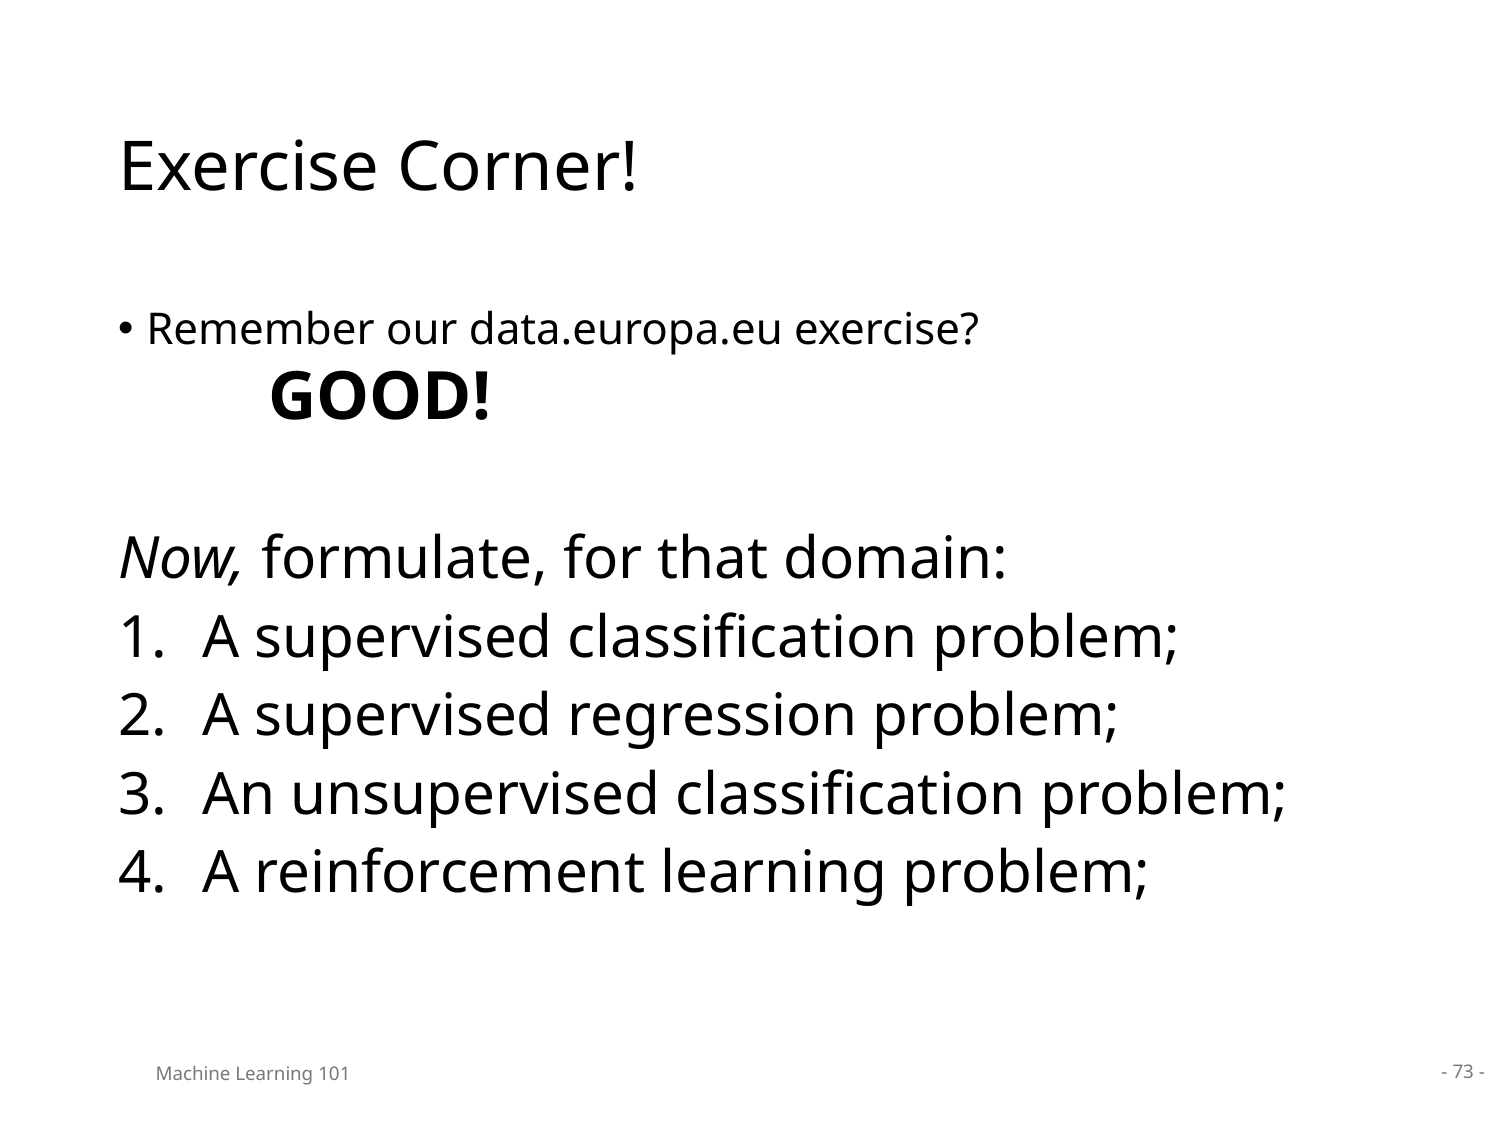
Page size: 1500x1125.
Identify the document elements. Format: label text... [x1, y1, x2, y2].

footer Machine Learning 101 [0, 1042, 507, 1103]
title Exercise Corner! [103, 59, 1397, 278]
slide_number - 73 - [1162, 1042, 1500, 1103]
list Remember our data.europa.eu exercise? GOOD! Now, formulate, for that domain: A supervised classification problem; A supervised regression problem; An unsupervised classification problem; A reinforcement learning problem; [103, 299, 1397, 1014]
